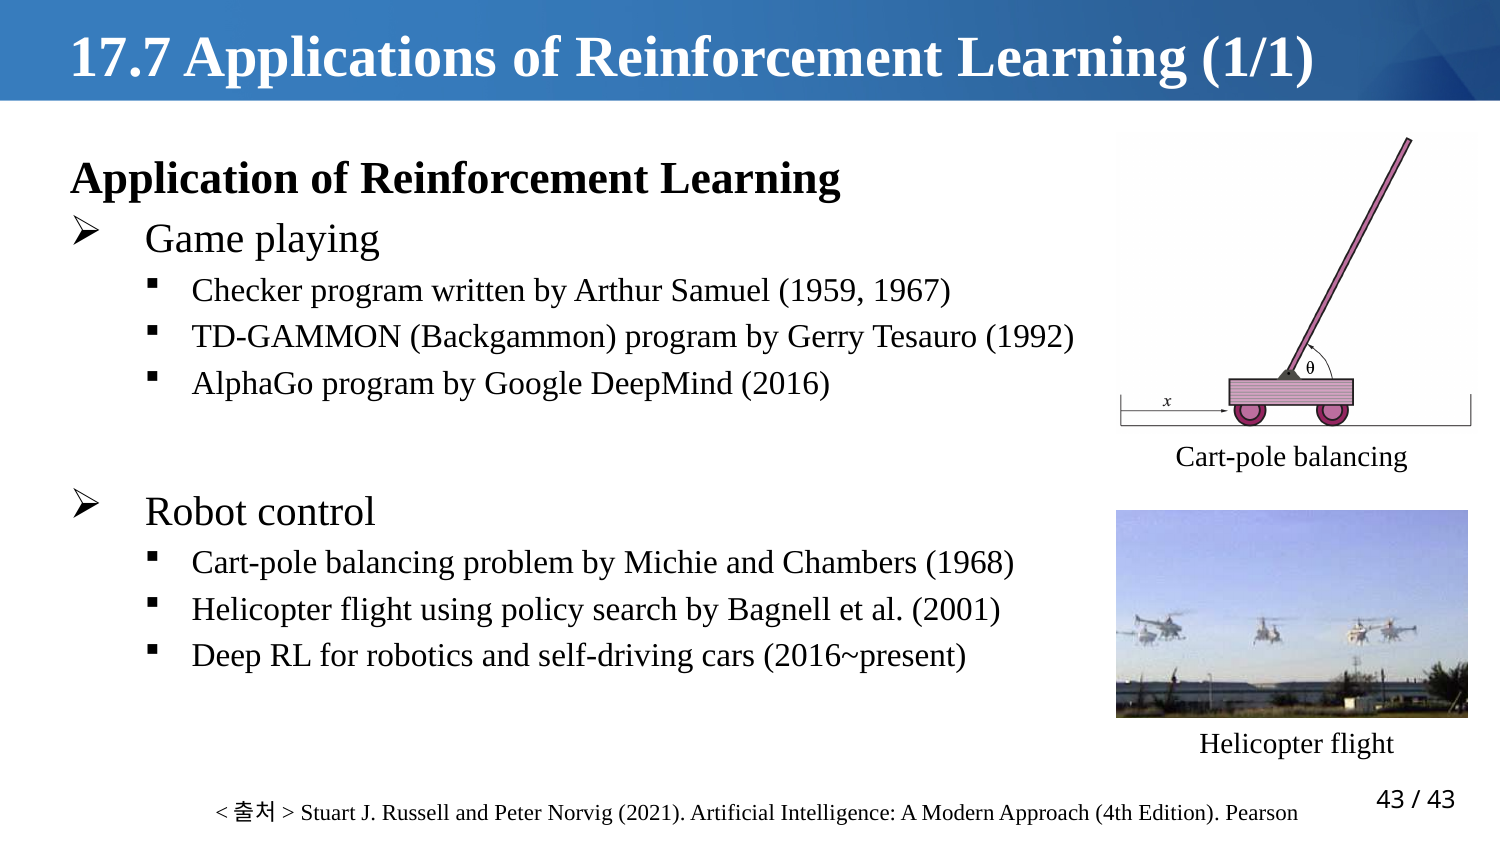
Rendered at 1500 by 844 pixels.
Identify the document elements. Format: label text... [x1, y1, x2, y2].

title 17.7 Applications of Reinforcement Learning (1/1) [55, 10, 1378, 95]
text_box Cart-pole balancing [1158, 442, 1426, 480]
text_box <출처> Stuart J. Russell and Peter Norvig (2021). Artificial Intelligence: A Modern Approach (4th Edition). Pearson [200, 790, 1365, 833]
text_box Helicopter flight [1163, 727, 1431, 767]
list Application of Reinforcement Learning Game playing Checker program written by Arthur Samuel (1959, 1967) TD-GAMMON (Backgammon) program by Gerry Tesauro (1992) AlphaGo program by Google DeepMind (2016) Robot control Cart-pole balancing problem by Michie and Chambers (1968) Helicopter flight using policy search by Bagnell et al. (2001) Deep RL for robotics and self-driving cars (2016~present) [55, 126, 1458, 812]
picture [0, 0, 1500, 103]
picture [1116, 132, 1478, 434]
picture [1116, 510, 1468, 718]
